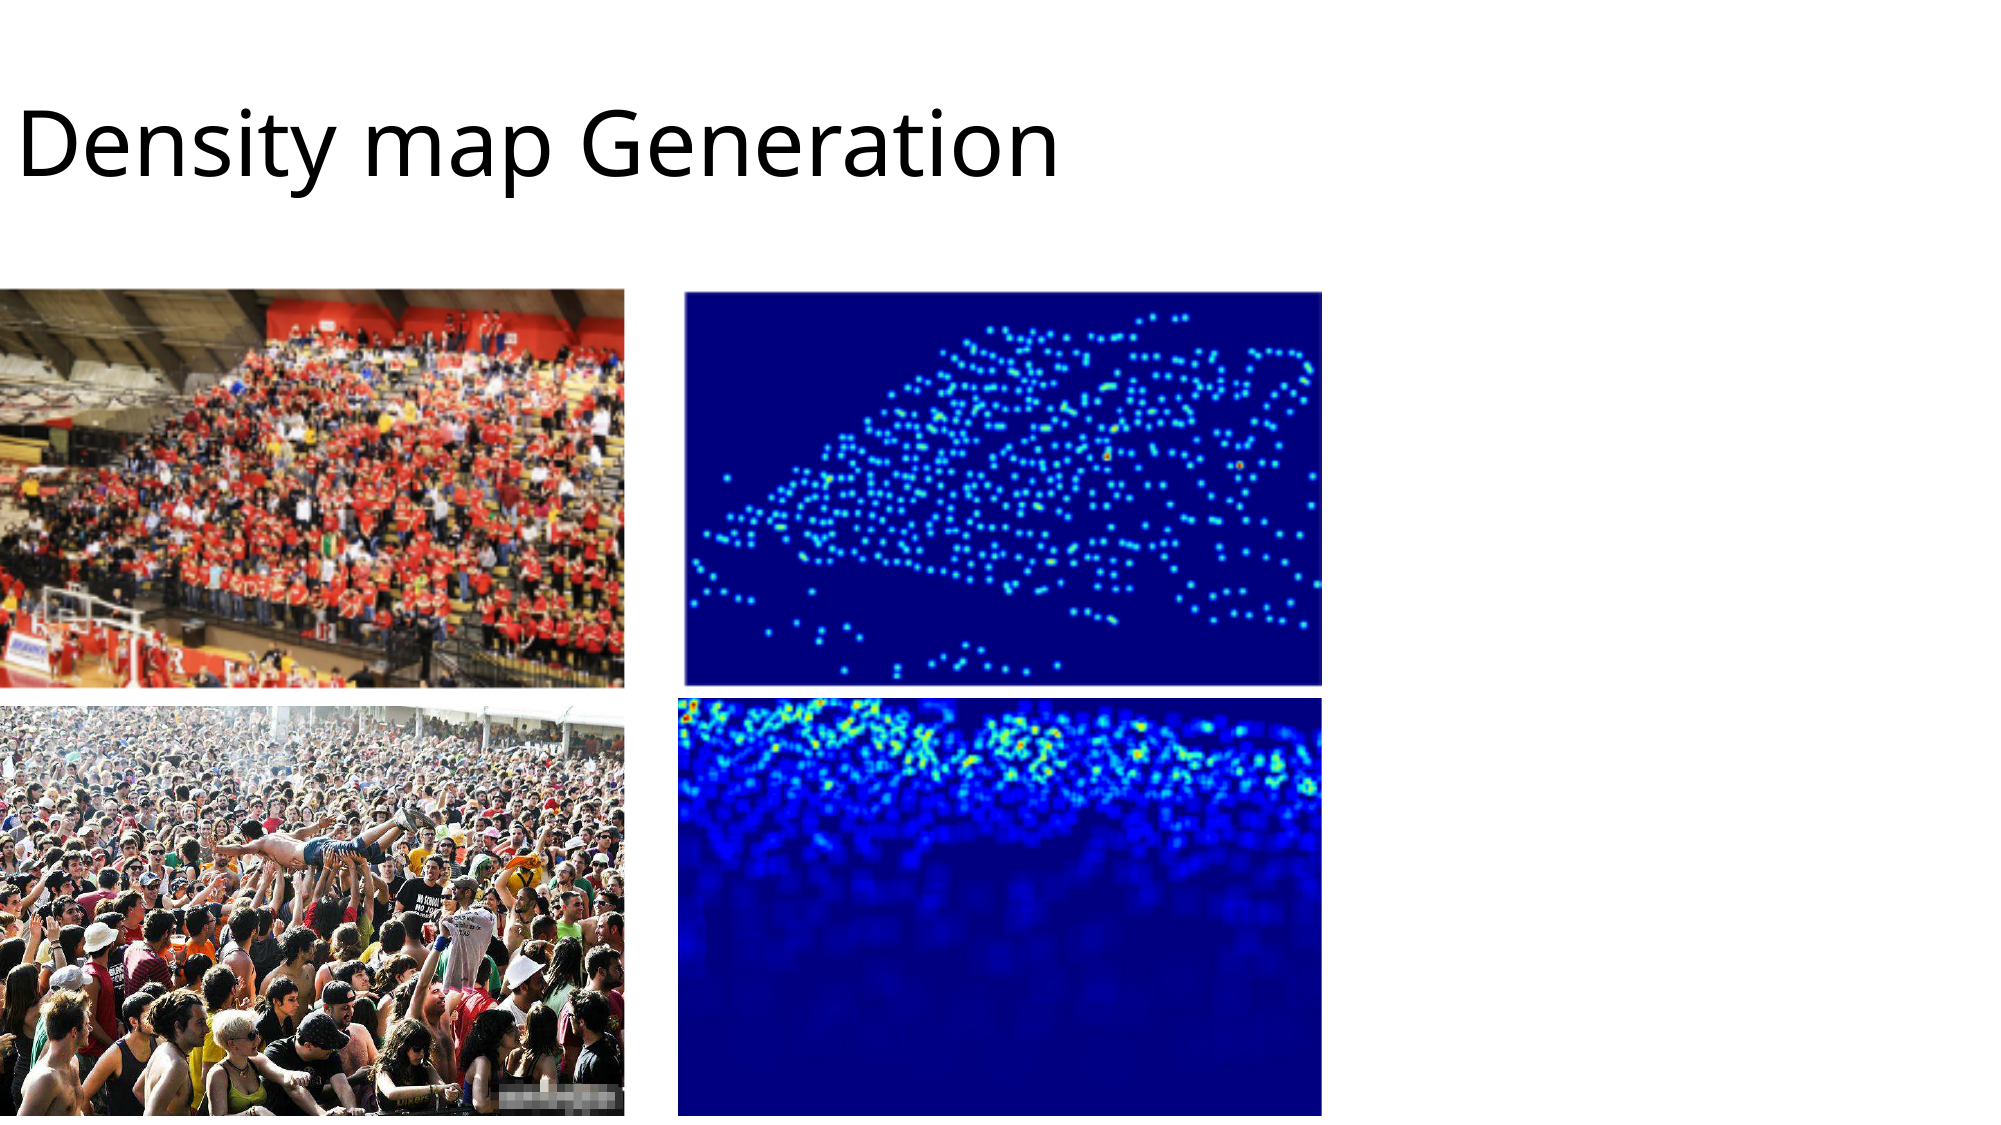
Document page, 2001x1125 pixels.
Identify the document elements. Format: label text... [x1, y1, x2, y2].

picture [678, 283, 1322, 689]
title Density map Generation [0, 8, 1092, 284]
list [678, 698, 1322, 1116]
picture [0, 270, 625, 1116]
